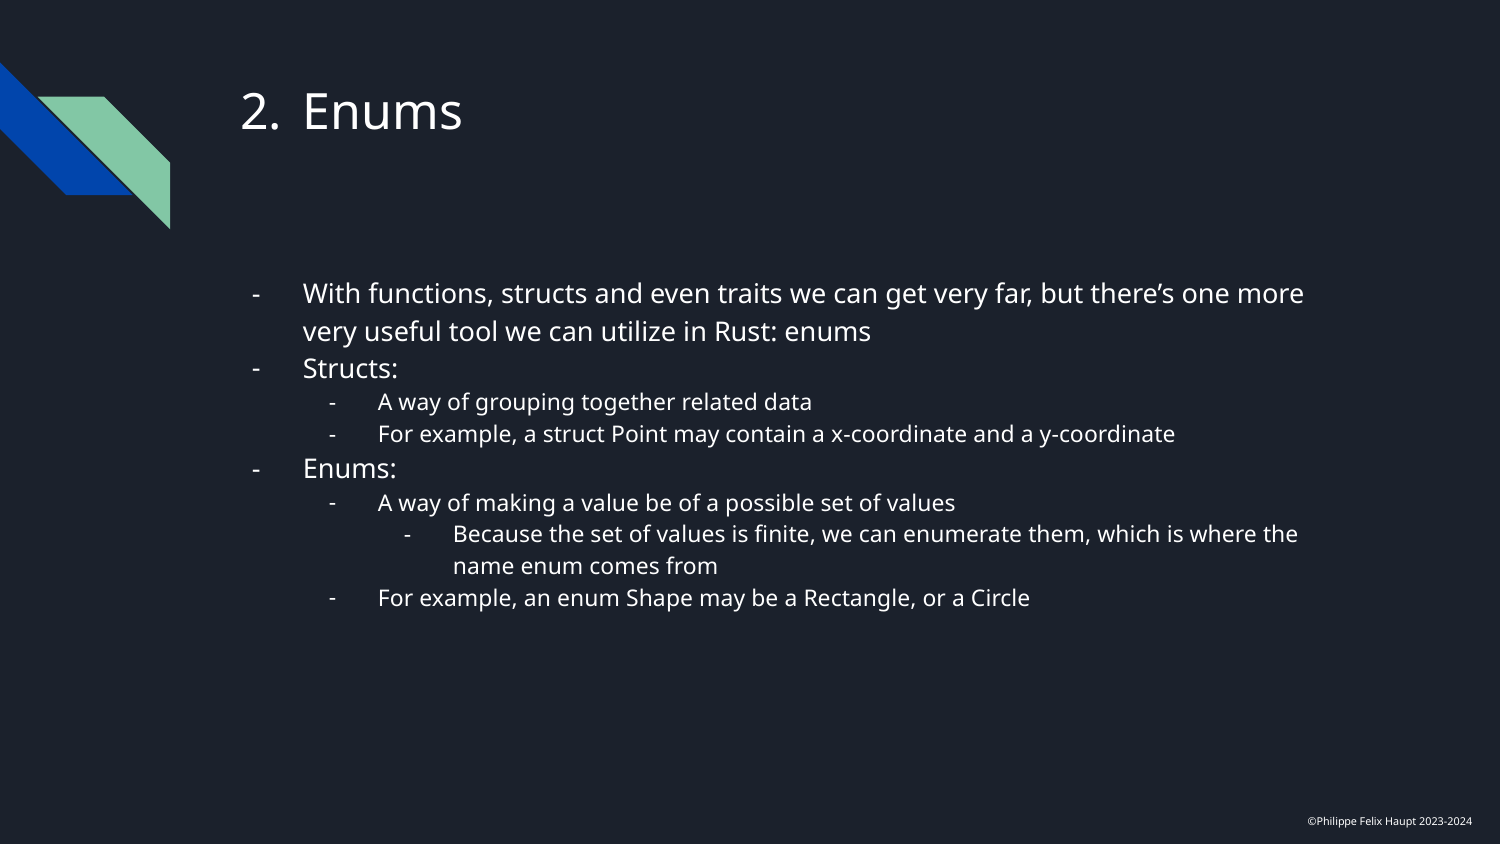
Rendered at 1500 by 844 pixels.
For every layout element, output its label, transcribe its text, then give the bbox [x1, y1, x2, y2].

text_box ©Philippe Felix Haupt 2023-2024 [1292, 801, 1500, 844]
list With functions, structs and even traits we can get very far, but there’s one more very useful tool we can utilize in Rust: enums Structs: A way of grouping together related data For example, a struct Point may contain a x-coordinate and a y-coordinate Enums: A way of making a value be of a possible set of values Because the set of values is finite, we can enumerate them, which is where the name enum comes from For example, an enum Shape may be a Rectangle, or a Circle [212, 257, 1368, 735]
title Enums [212, 64, 1368, 215]
